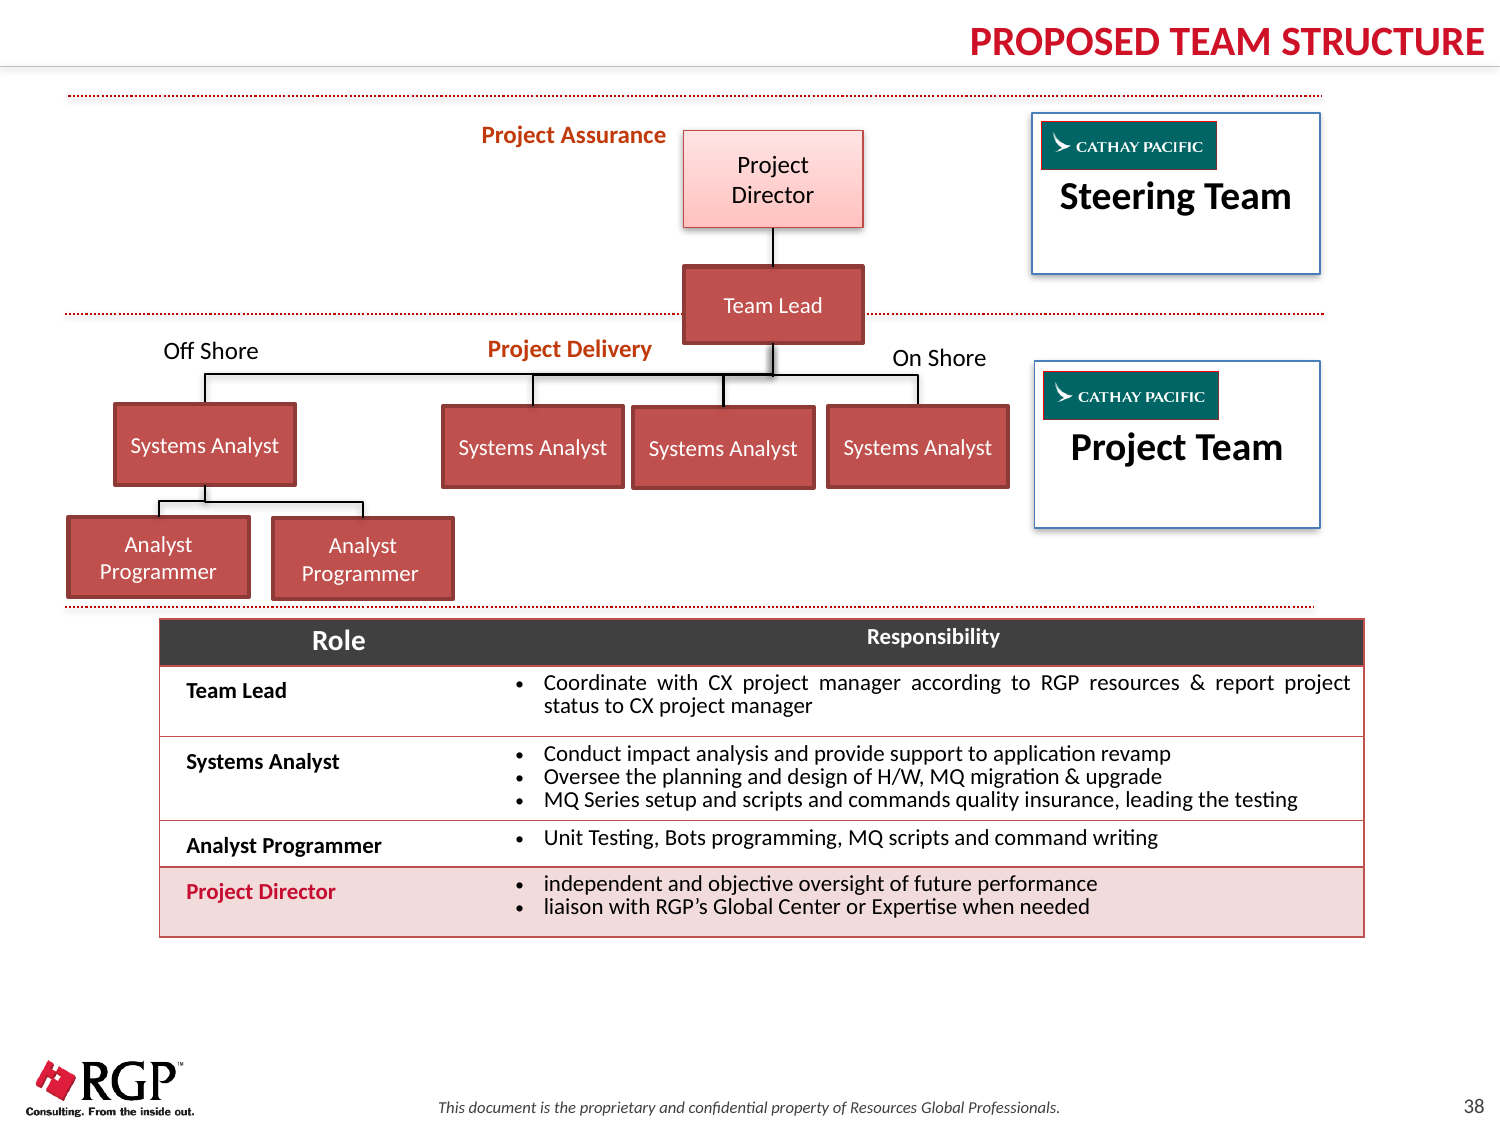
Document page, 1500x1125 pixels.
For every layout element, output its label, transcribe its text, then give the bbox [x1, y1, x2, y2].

table_cell Analyst Programmer [160, 821, 504, 866]
table_cell Unit Testing, Bots programming, MQ scripts and command writing [504, 821, 1363, 866]
table_header Responsibility [504, 620, 1363, 665]
table_cell Conduct impact analysis and provide support to application revamp Oversee the planning and design of H/W, MQ migration & upgrade MQ Series setup and scripts and commands quality insurance, leading the testing [504, 737, 1363, 820]
list PROPOSED TEAM STRUCTURE [601, 3, 1500, 67]
table_cell Systems Analyst [160, 737, 504, 820]
table_cell Team Lead [160, 667, 504, 736]
table_header Role [160, 620, 504, 665]
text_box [64, 96, 1326, 608]
table_cell Project Director [160, 868, 504, 936]
table_cell Coordinate with CX project manager according to RGP resources & report project status to CX project manager [504, 667, 1363, 736]
picture [26, 1060, 194, 1117]
table_cell independent and objective oversight of future performance liaison with RGP’s Global Center or Expertise when needed [504, 868, 1363, 936]
